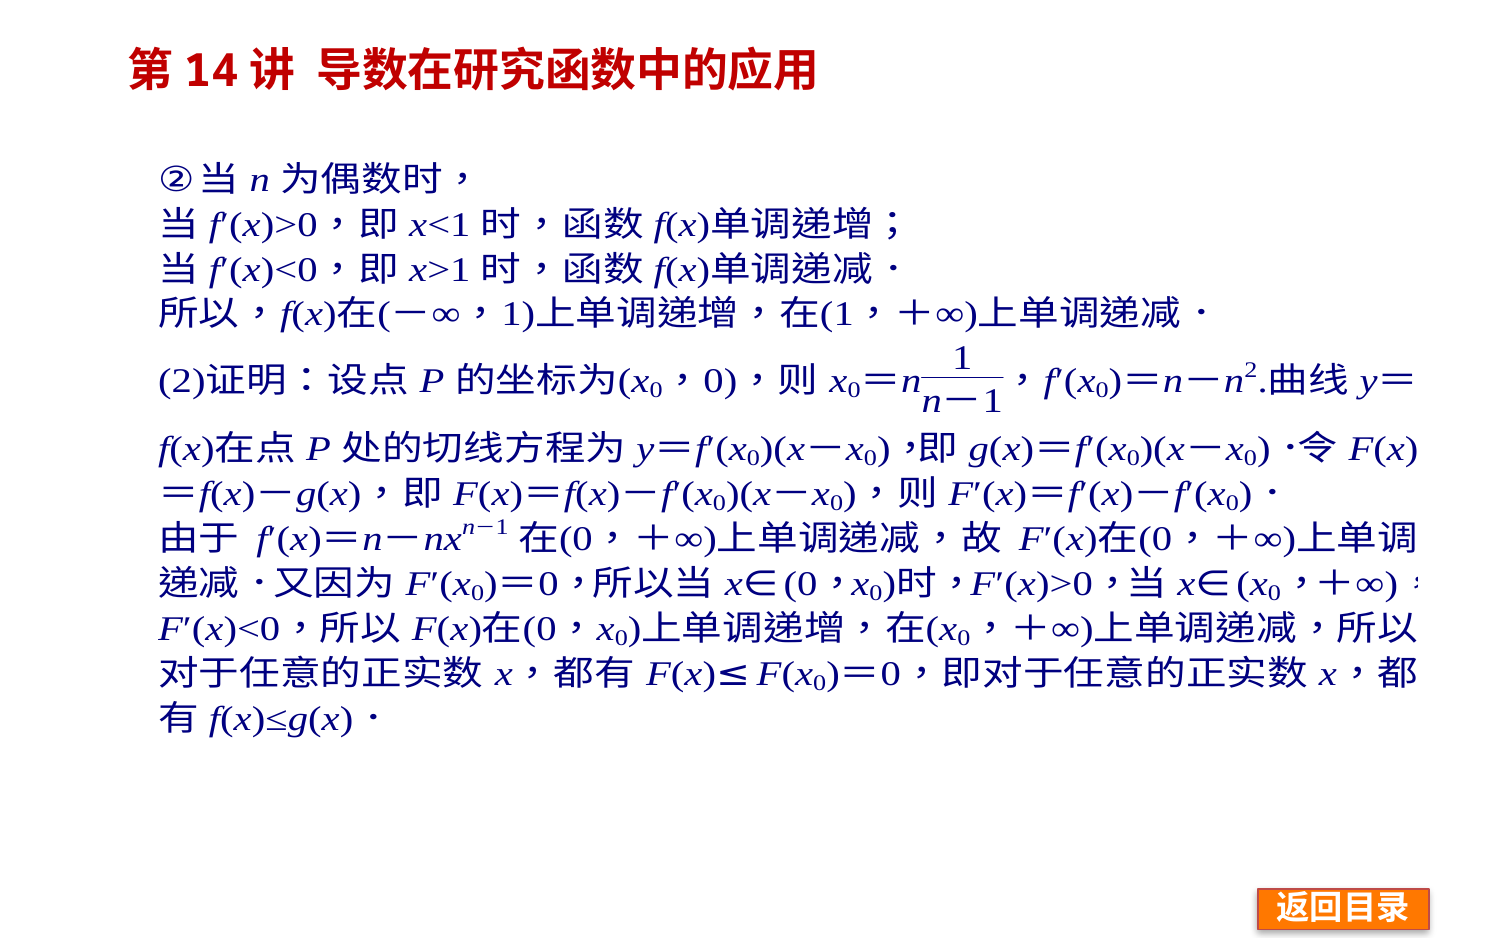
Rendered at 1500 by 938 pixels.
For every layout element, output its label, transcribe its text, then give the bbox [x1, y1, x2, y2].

text_box 返回目录 [1423, 888, 1430, 930]
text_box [157, 155, 1419, 938]
text_box 第14讲 导数在研究函数中的应用 [112, 35, 1211, 101]
text_box [129, 127, 1429, 866]
